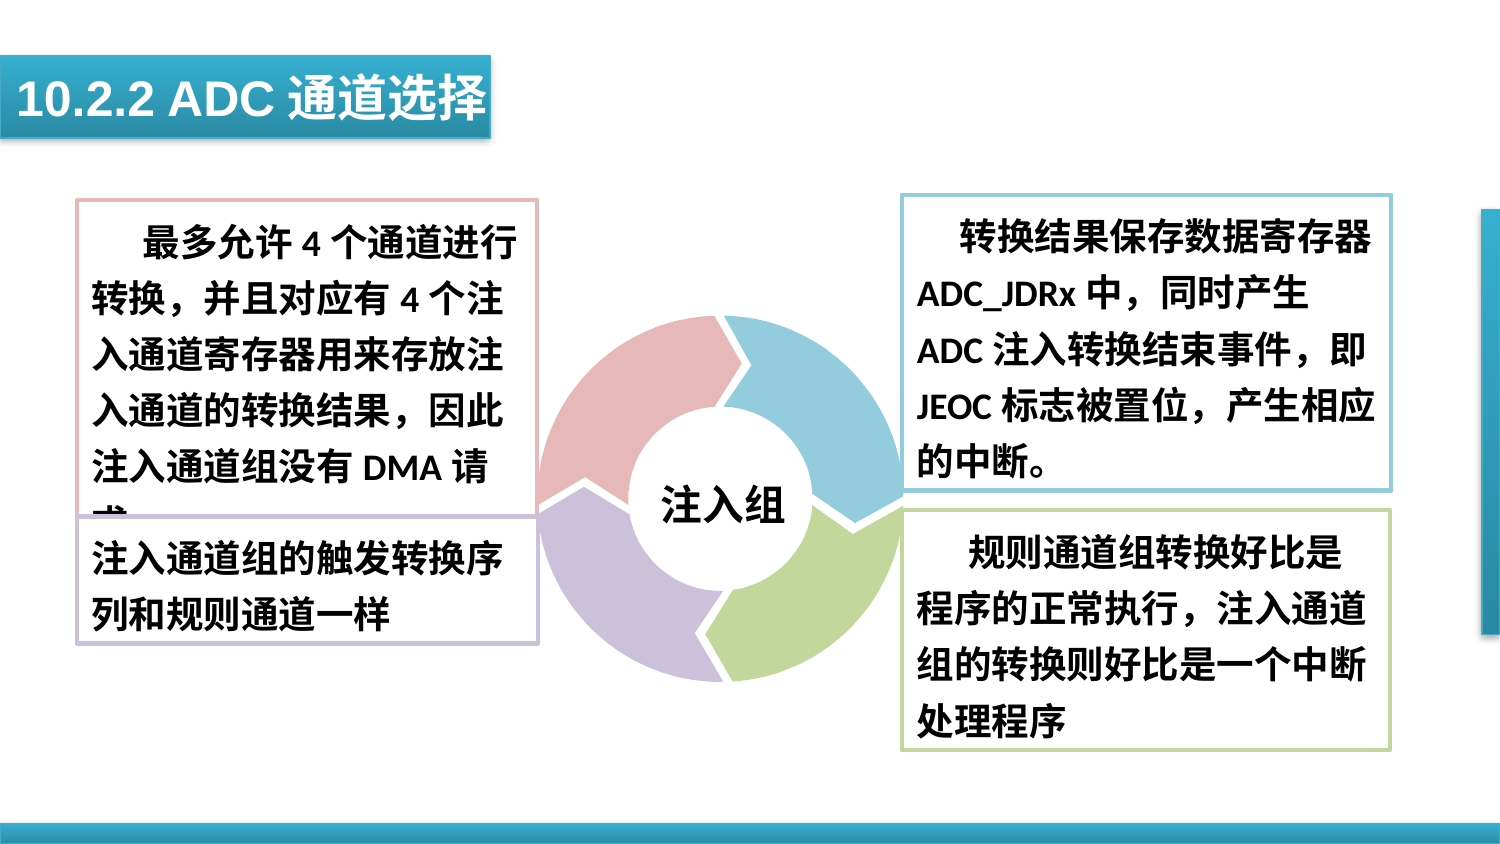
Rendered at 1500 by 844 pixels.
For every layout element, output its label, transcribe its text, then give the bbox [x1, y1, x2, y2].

text_box [0, 55, 491, 139]
text_box 10.2.2 ADC通道选择 [1, 59, 503, 134]
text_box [537, 315, 904, 683]
text_box 规则通道组转换好比是程序的正常执行，注入通道组的转换则好比是一个中断处理程序 [900, 508, 1392, 752]
text_box 注入通道组的触发转换序列和规则通道一样 [75, 514, 532, 646]
text_box 转换结果保存数据寄存器ADC_JDRx中，同时产生ADC注入转换结束事件，即JEOC标志被置位，产生相应的中断。 [900, 193, 1393, 493]
text_box 最多允许4个通道进行转换，并且对应有4个注入通道寄存器用来存放注入通道的转换结果，因此注入通道组没有DMA请求。 [75, 198, 539, 514]
